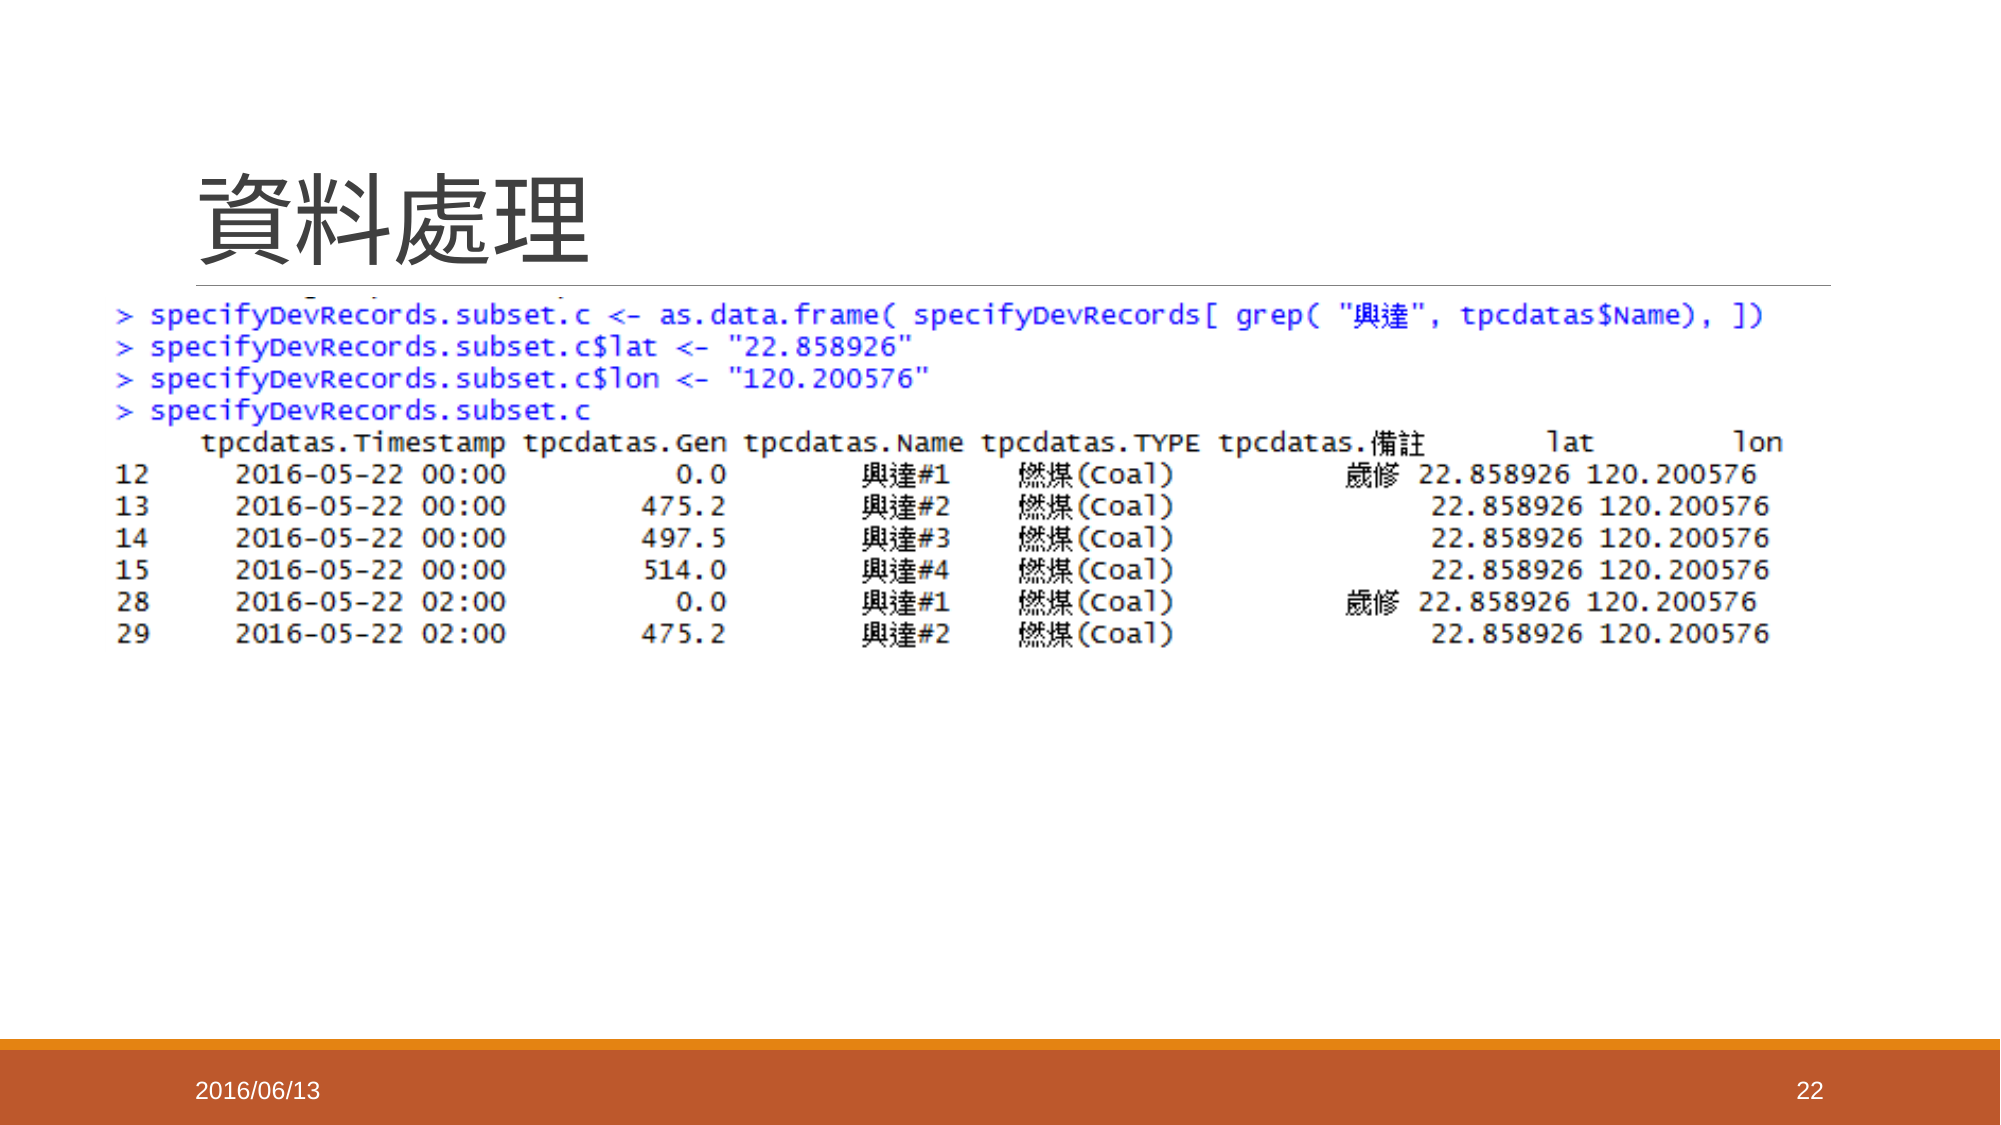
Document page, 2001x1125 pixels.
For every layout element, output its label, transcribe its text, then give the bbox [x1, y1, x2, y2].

title 資料處理 [180, 47, 1830, 285]
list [103, 297, 1798, 653]
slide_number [180, 1059, 586, 1120]
slide_number 22 [1624, 1059, 1840, 1120]
